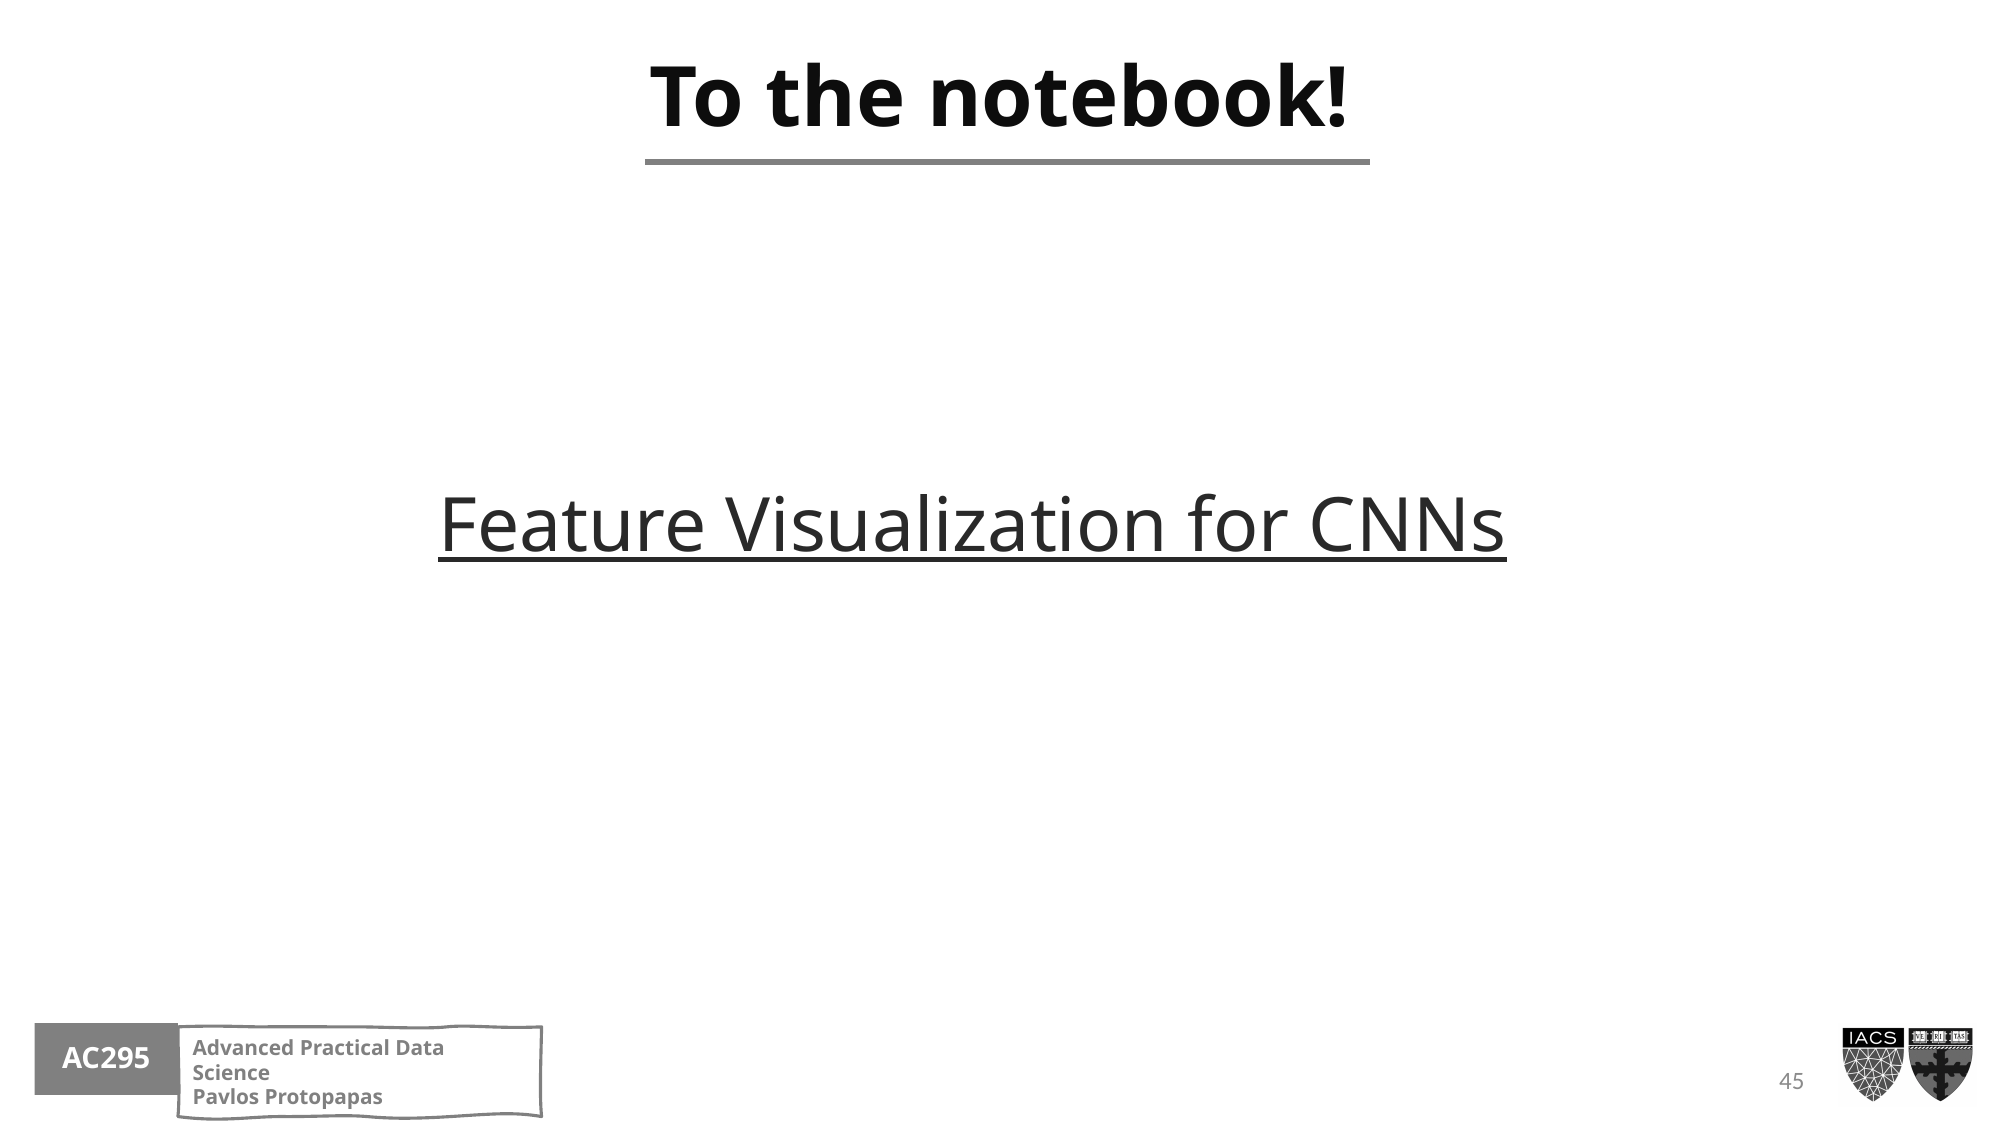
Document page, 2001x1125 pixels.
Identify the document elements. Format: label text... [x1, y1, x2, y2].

slide_number 45 [1353, 1049, 1820, 1110]
title To the notebook! [57, 35, 1943, 162]
text_box Feature Visualization for CNNs [182, 468, 1841, 631]
picture [1838, 1023, 1977, 1107]
